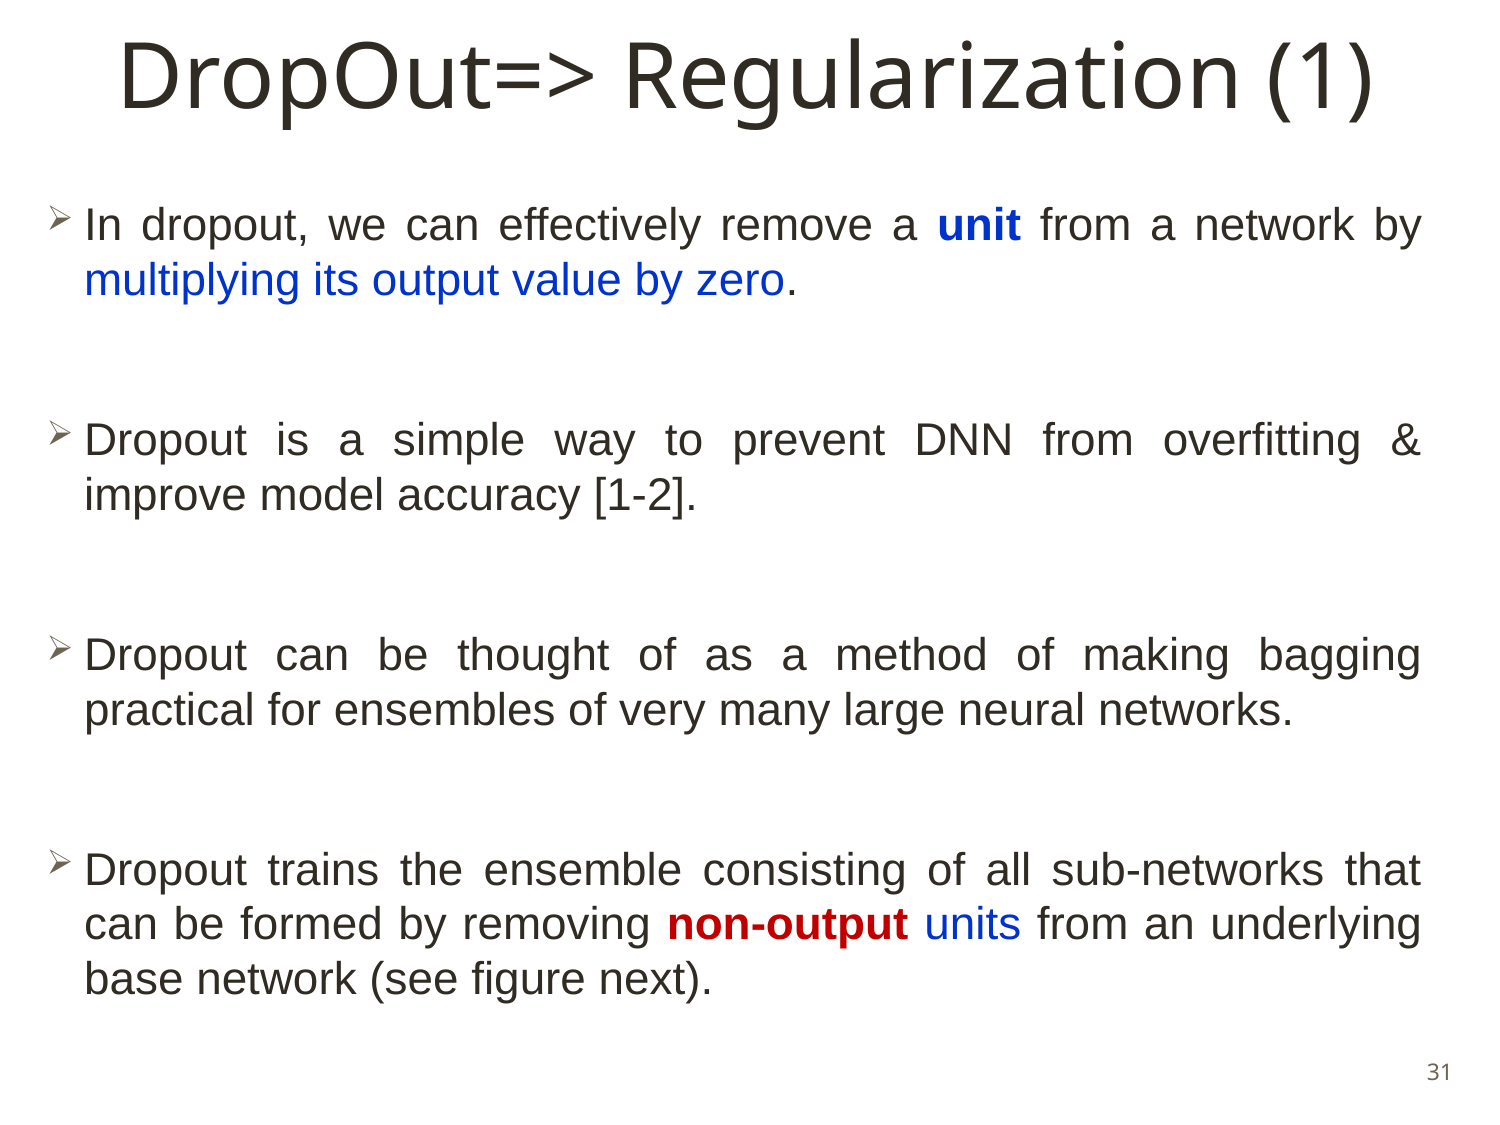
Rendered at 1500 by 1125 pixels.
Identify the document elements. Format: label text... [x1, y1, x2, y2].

title DropOut=> Regularization (1) [0, 22, 1497, 135]
slide_number 31 [1217, 1042, 1469, 1103]
list In dropout, we can effectively remove a unit from a network by multiplying its output value by zero. Dropout is a simple way to prevent DNN from overfitting & improve model accuracy [1-2]. Dropout can be thought of as a method of making bagging practical for ensembles of very many large neural networks. Dropout trains the ensemble consisting of all sub-networks that can be formed by removing non-output units from an underlying base network (see figure next). [31, 187, 1438, 1057]
